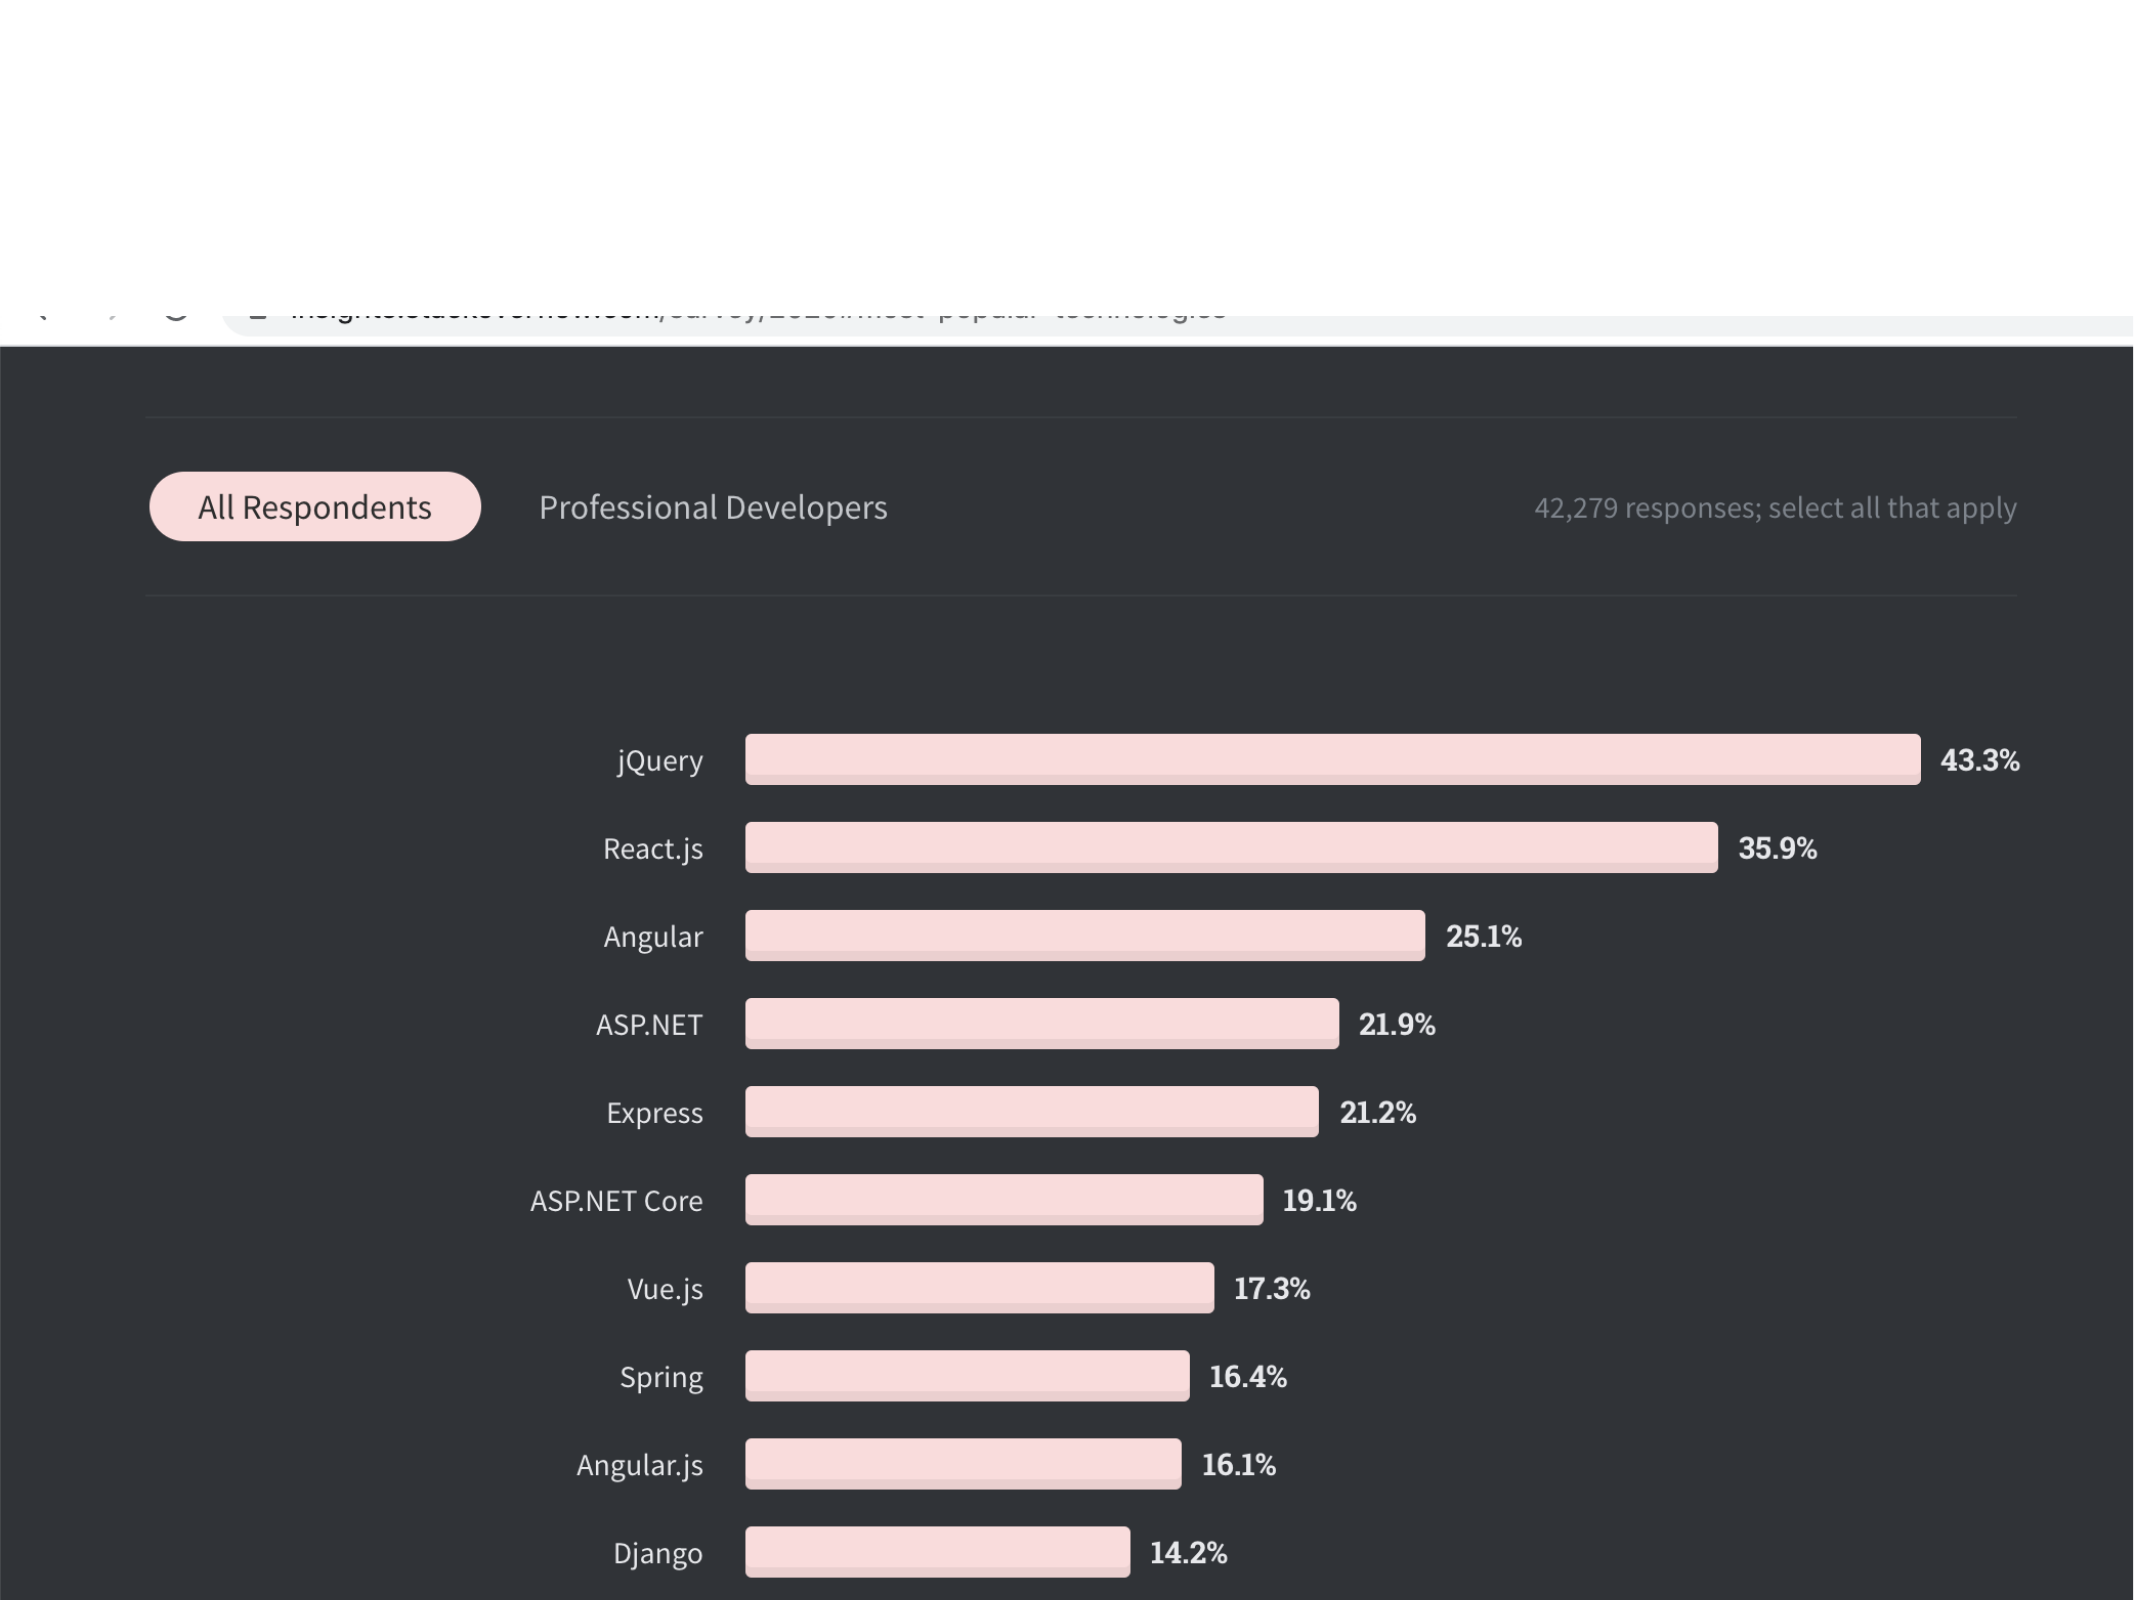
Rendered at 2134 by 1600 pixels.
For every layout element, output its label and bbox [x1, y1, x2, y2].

picture [0, 316, 2134, 1600]
